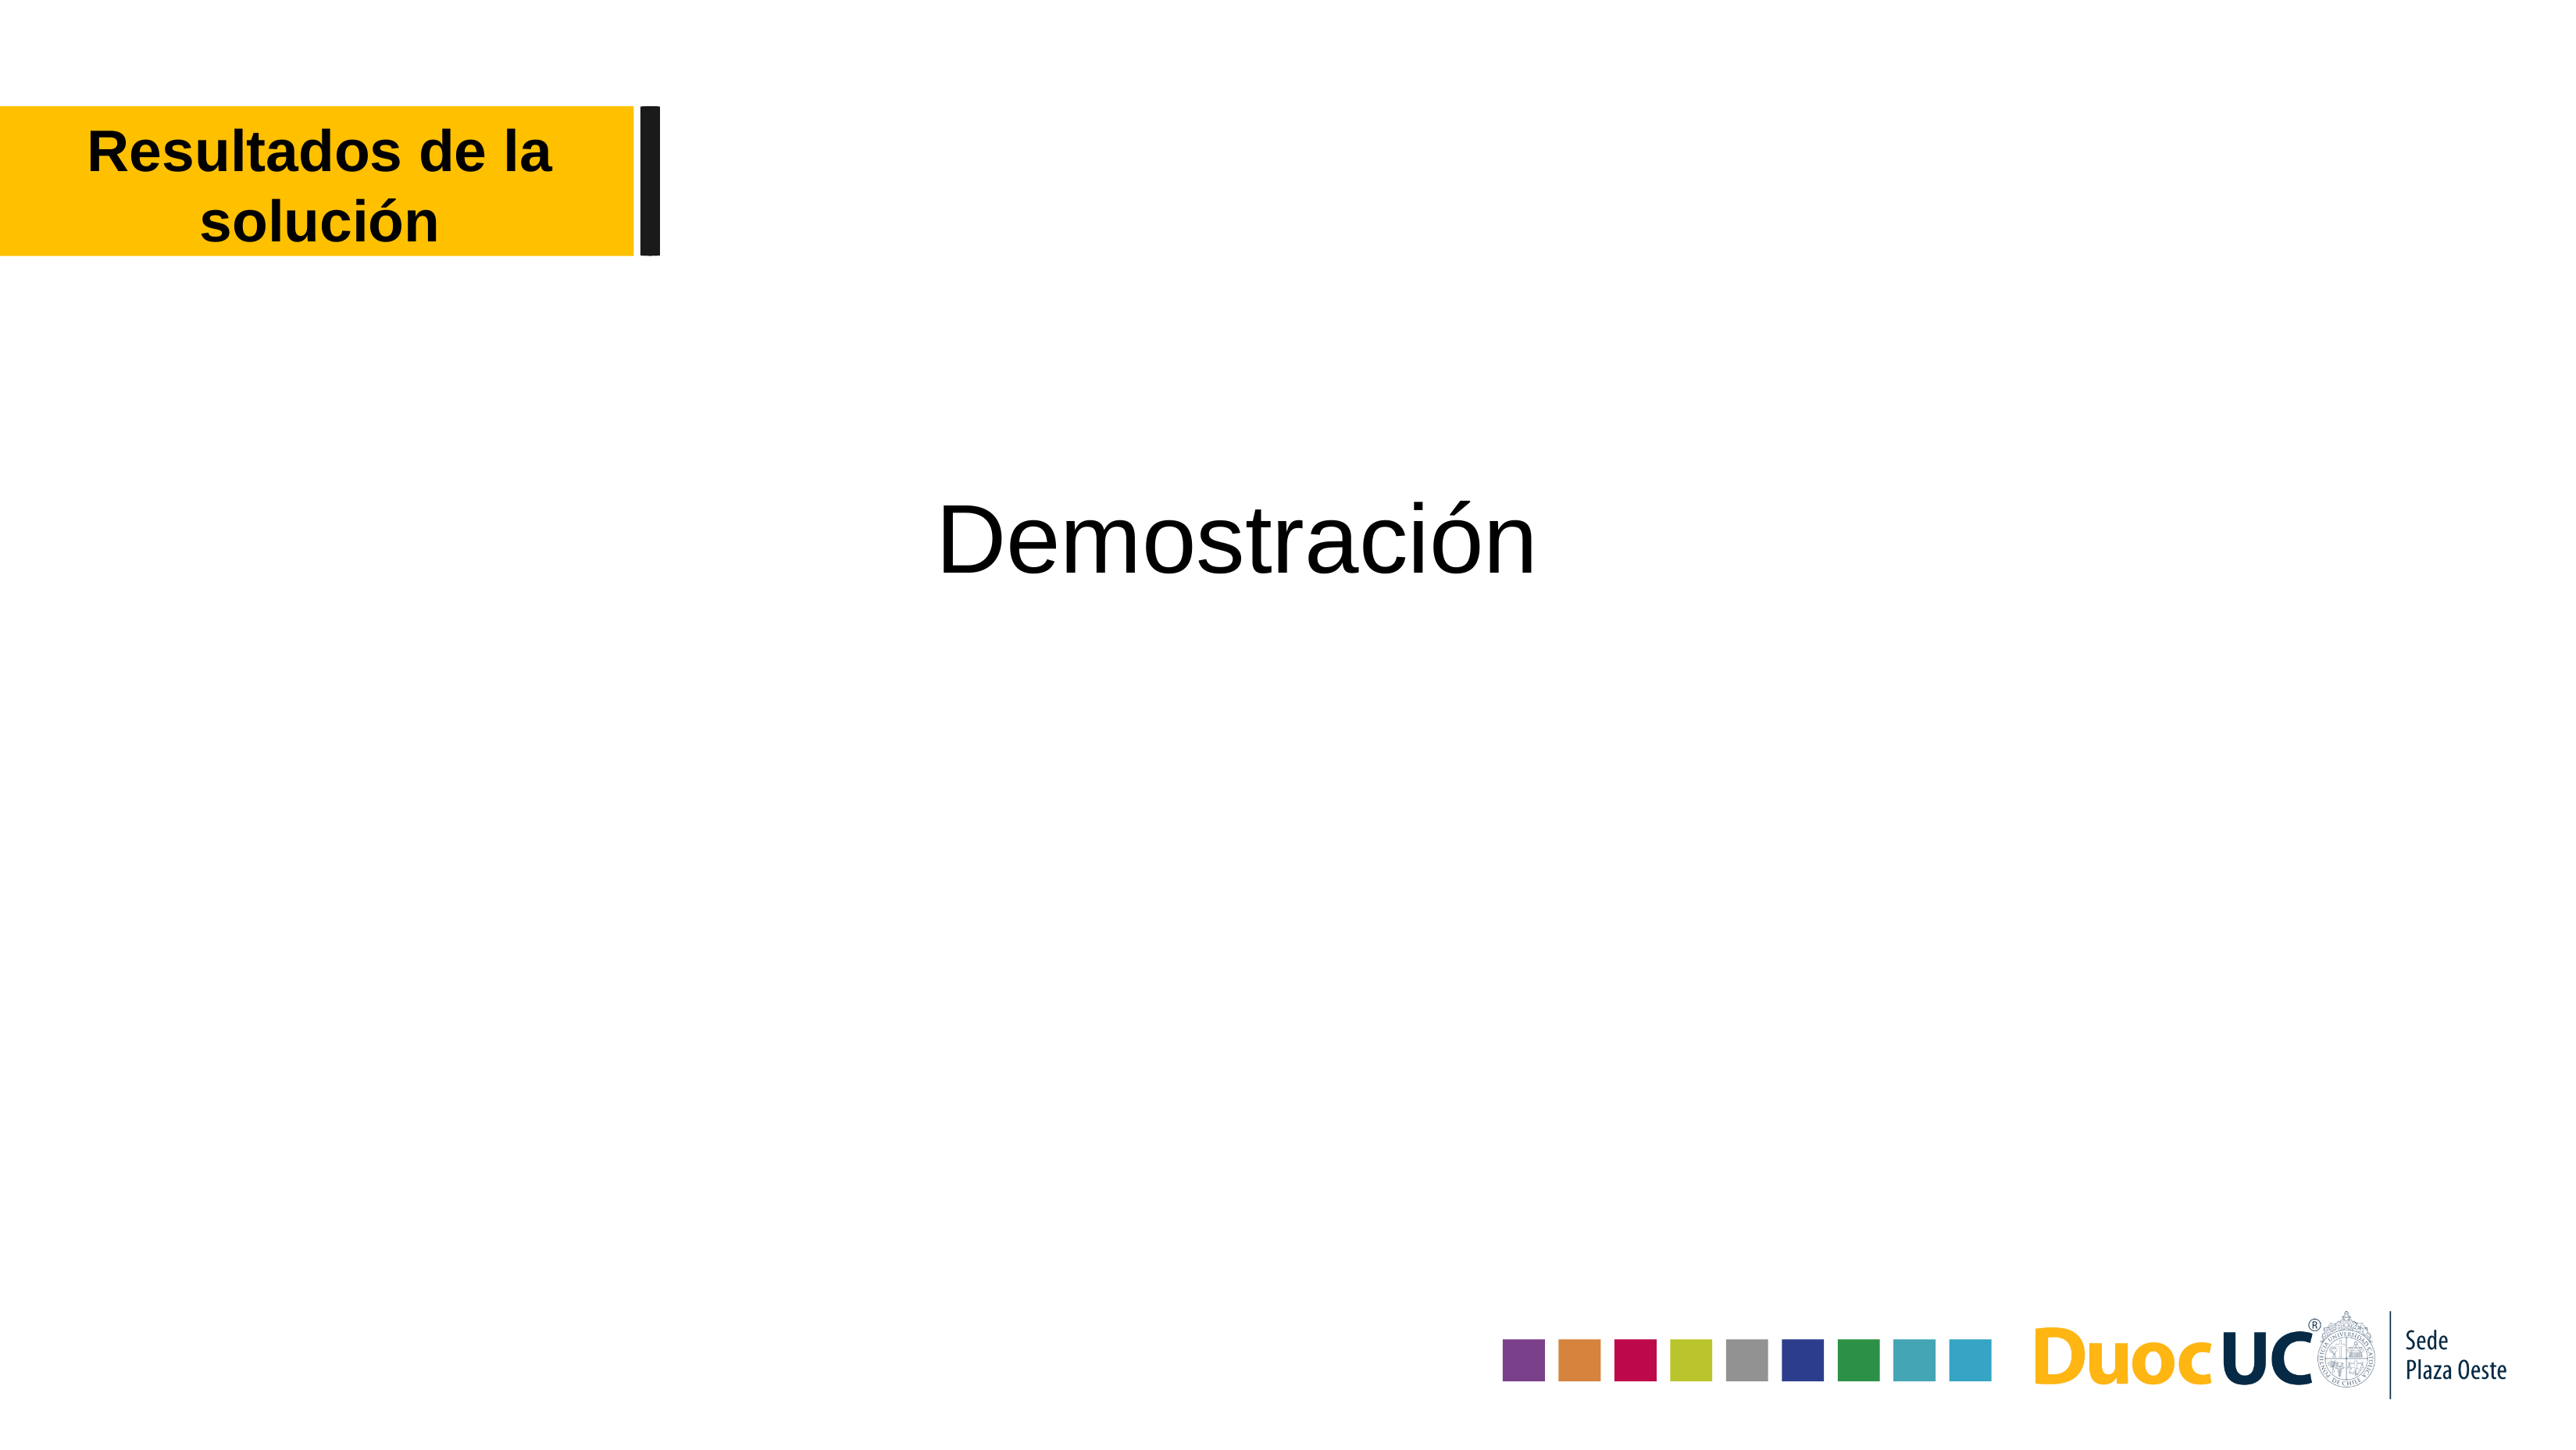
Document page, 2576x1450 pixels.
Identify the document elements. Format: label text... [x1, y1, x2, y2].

text_box Demostración [525, 463, 1950, 909]
list Resultados de la solución [41, 112, 598, 254]
picture [2031, 1310, 2512, 1400]
